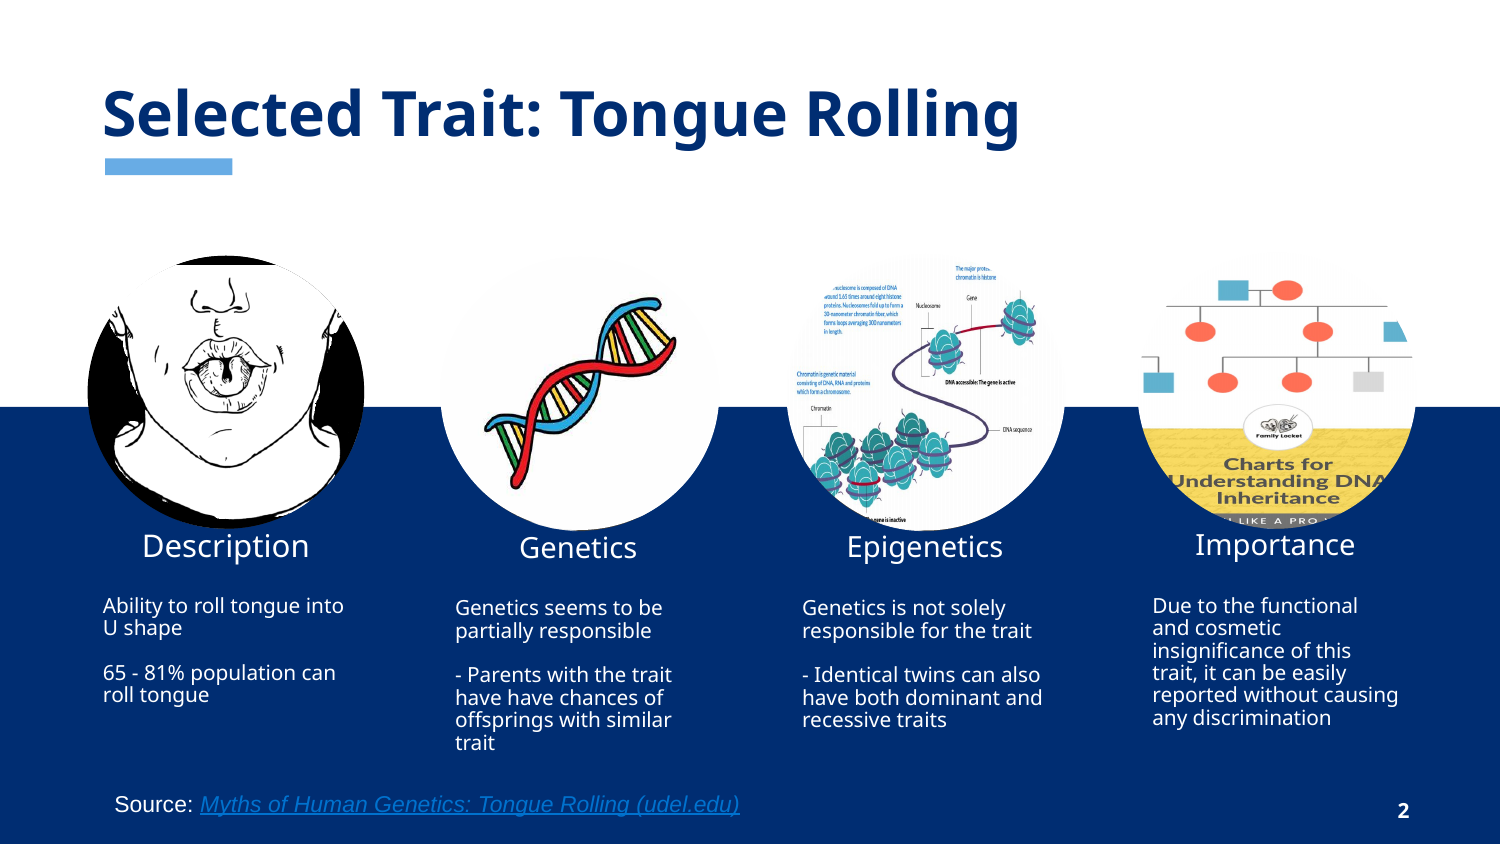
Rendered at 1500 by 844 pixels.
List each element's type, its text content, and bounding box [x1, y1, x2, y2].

text_box Source: Myths of Human Genetics: Tongue Rolling (udel.edu) [99, 775, 808, 831]
text_box Due to the functional and cosmetic insignificance of this trait, it can be easily reported without causing any discrimination [1137, 587, 1414, 776]
text_box Importance [1158, 529, 1393, 563]
text_box Genetics [461, 532, 696, 566]
text_box Selected Trait: Tongue Rolling [87, 74, 1414, 158]
text_box Genetics seems to be partially responsible - Parents with the trait have have chances of offsprings with similar trait [440, 590, 717, 775]
text_box [440, 257, 720, 531]
text_box Ability to roll tongue into U shape 65 - 81% population can roll tongue [88, 587, 365, 776]
text_box [1137, 252, 1417, 529]
text_box [786, 253, 1066, 531]
text_box Description [108, 531, 343, 564]
text_box Epigenetics [808, 532, 1042, 565]
text_box [87, 255, 365, 529]
text_box Genetics is not solely responsible for the trait - Identical twins can also have both dominant and recessive traits [787, 590, 1064, 778]
